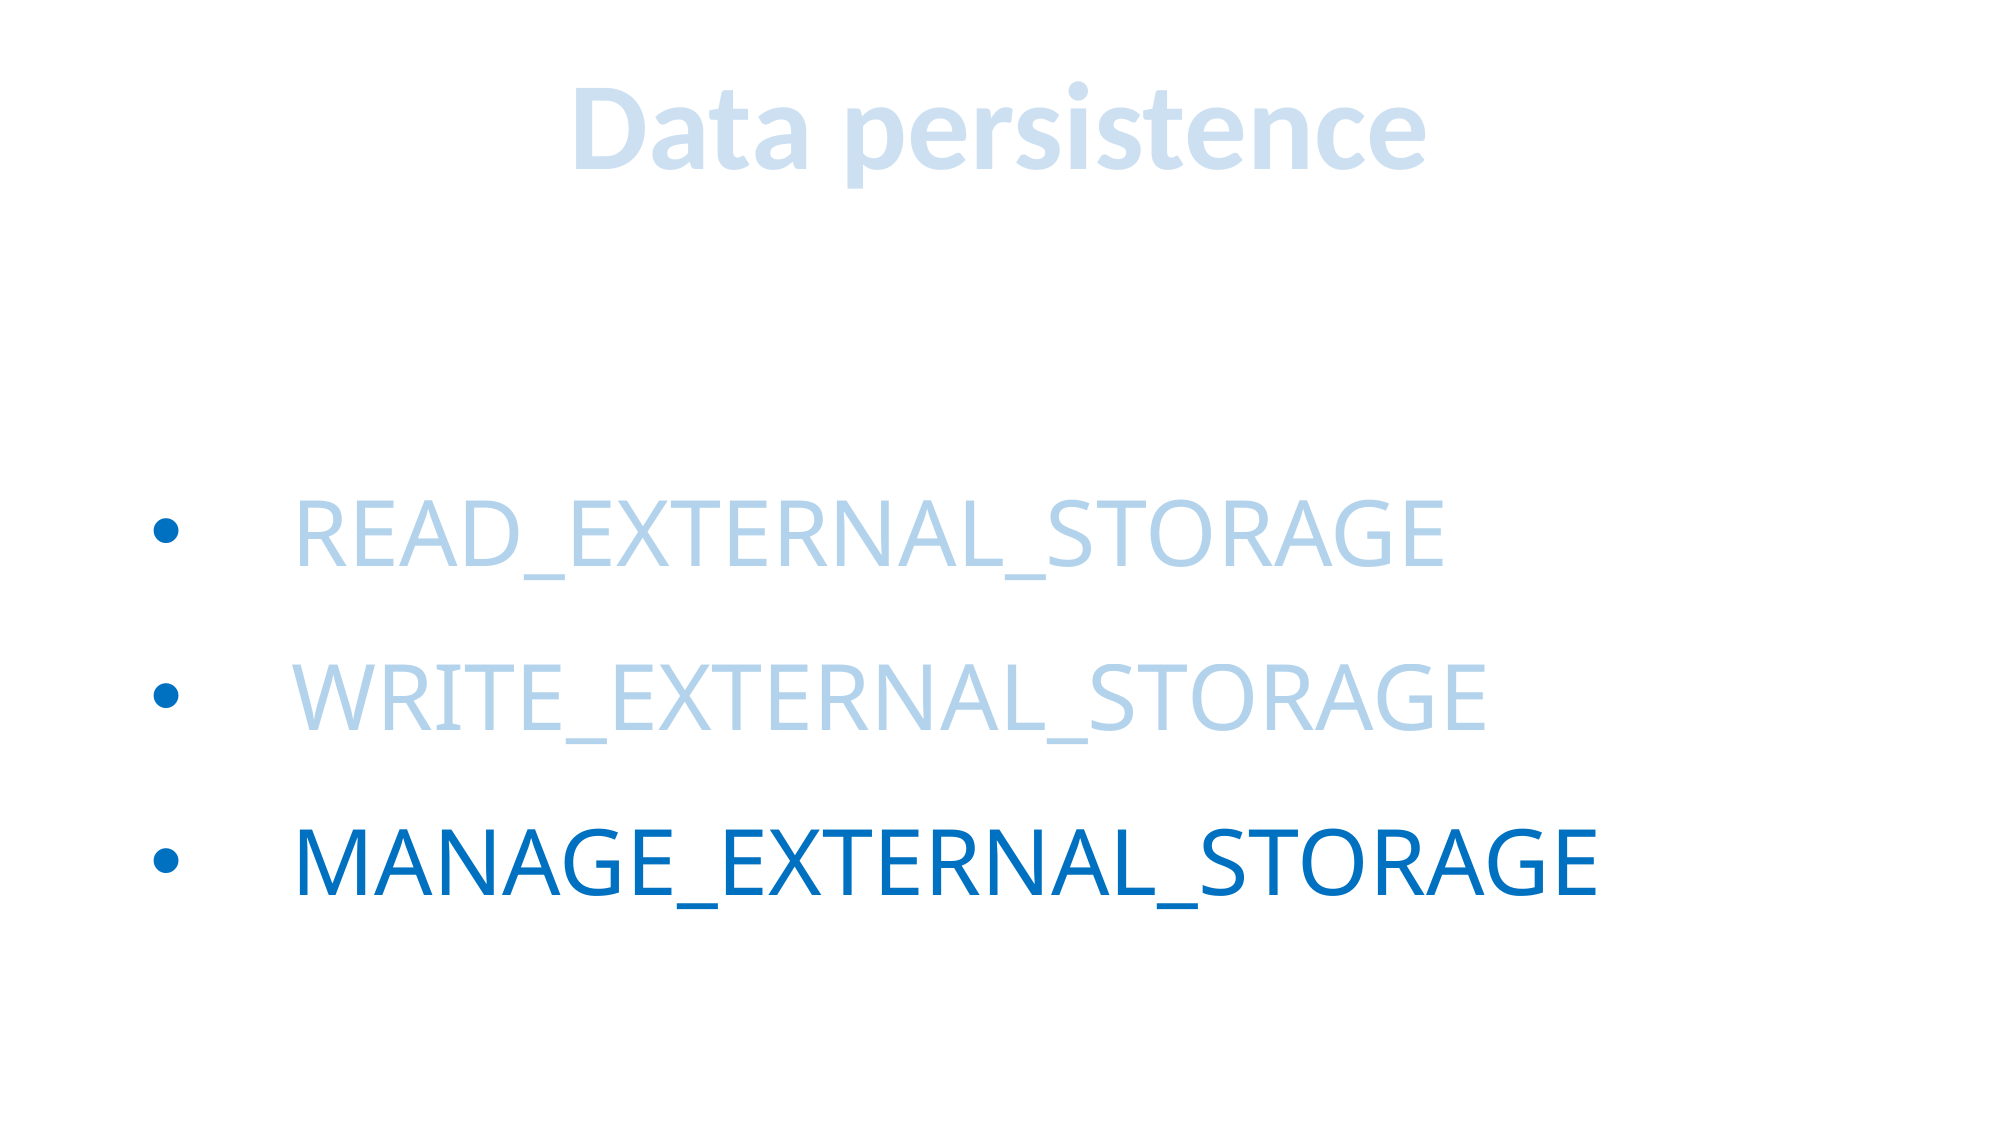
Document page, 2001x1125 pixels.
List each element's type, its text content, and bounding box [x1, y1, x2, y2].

text_box Data persistence [473, 50, 1527, 204]
text_box READ_EXTERNAL_STORAGE WRITE_EXTERNAL_STORAGE MANAGE_EXTERNAL_STORAGE [135, 411, 1816, 711]
